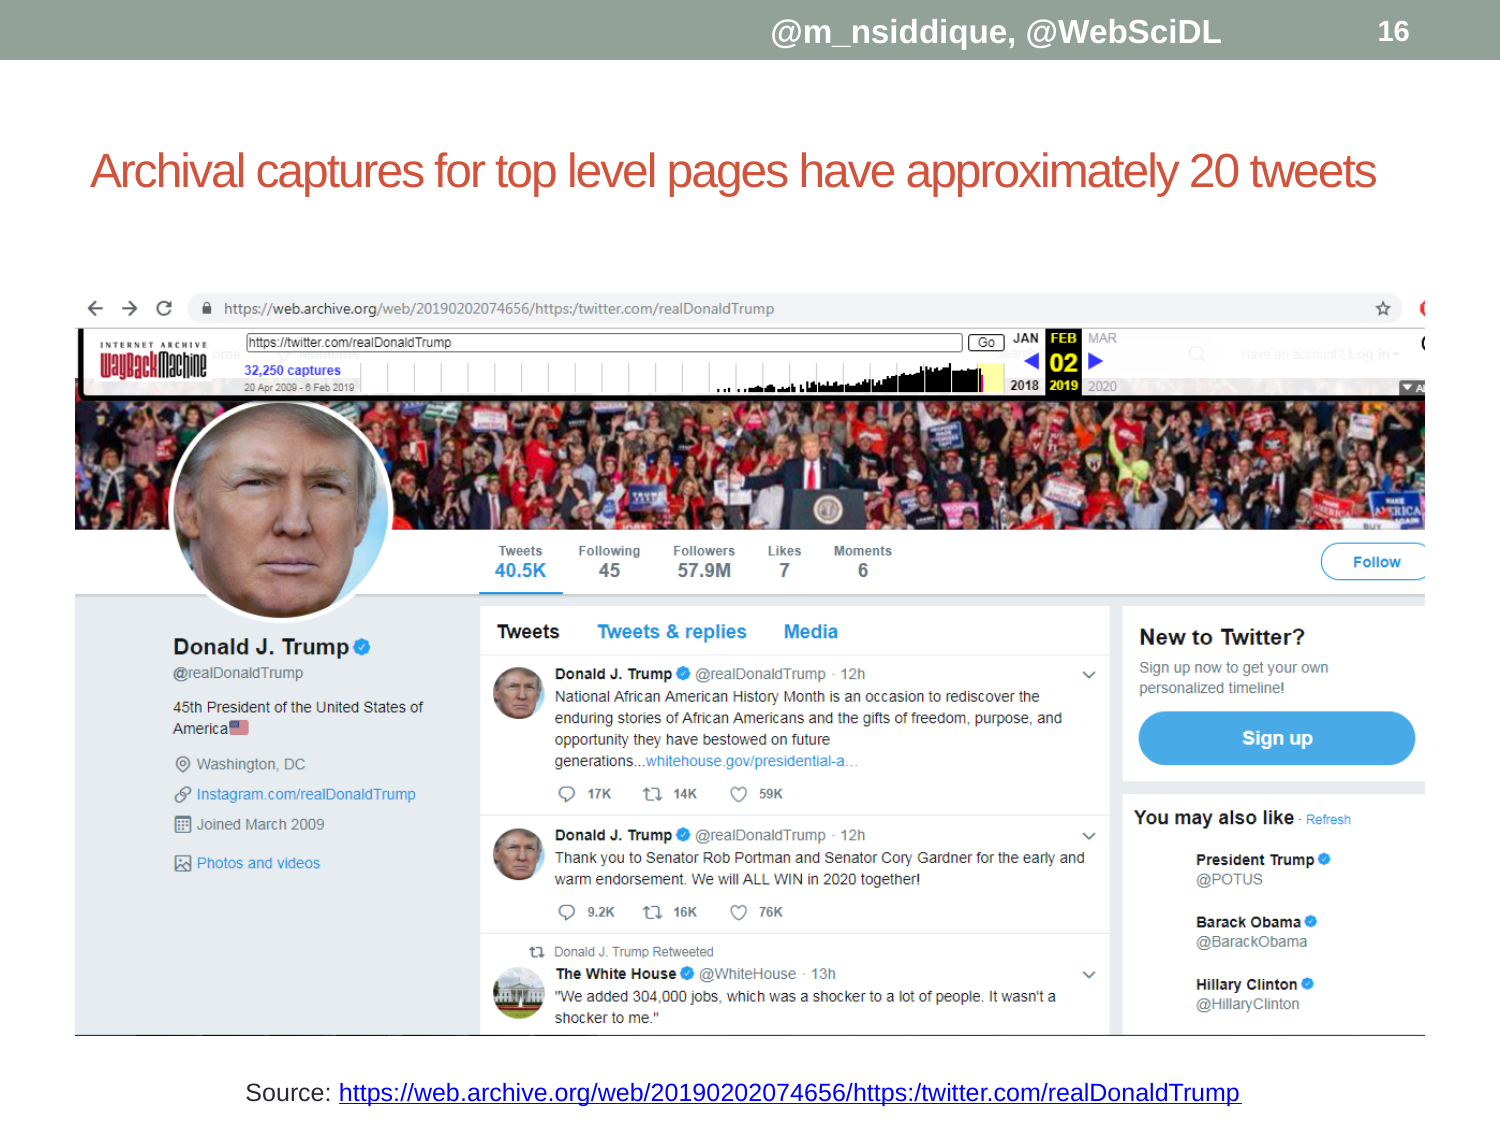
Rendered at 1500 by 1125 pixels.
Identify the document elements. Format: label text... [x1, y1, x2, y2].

slide_number 16 [1250, 3, 1425, 57]
footer @m_nsiddique, @WebSciDL [562, 3, 1238, 57]
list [74, 289, 1426, 1036]
title Archival captures for top level pages have approximately 20 tweets [75, 87, 1425, 250]
text_box Source: https://web.archive.org/web/20190202074656/https:/twitter.com/realDonaldTrump [12, 1069, 1475, 1125]
